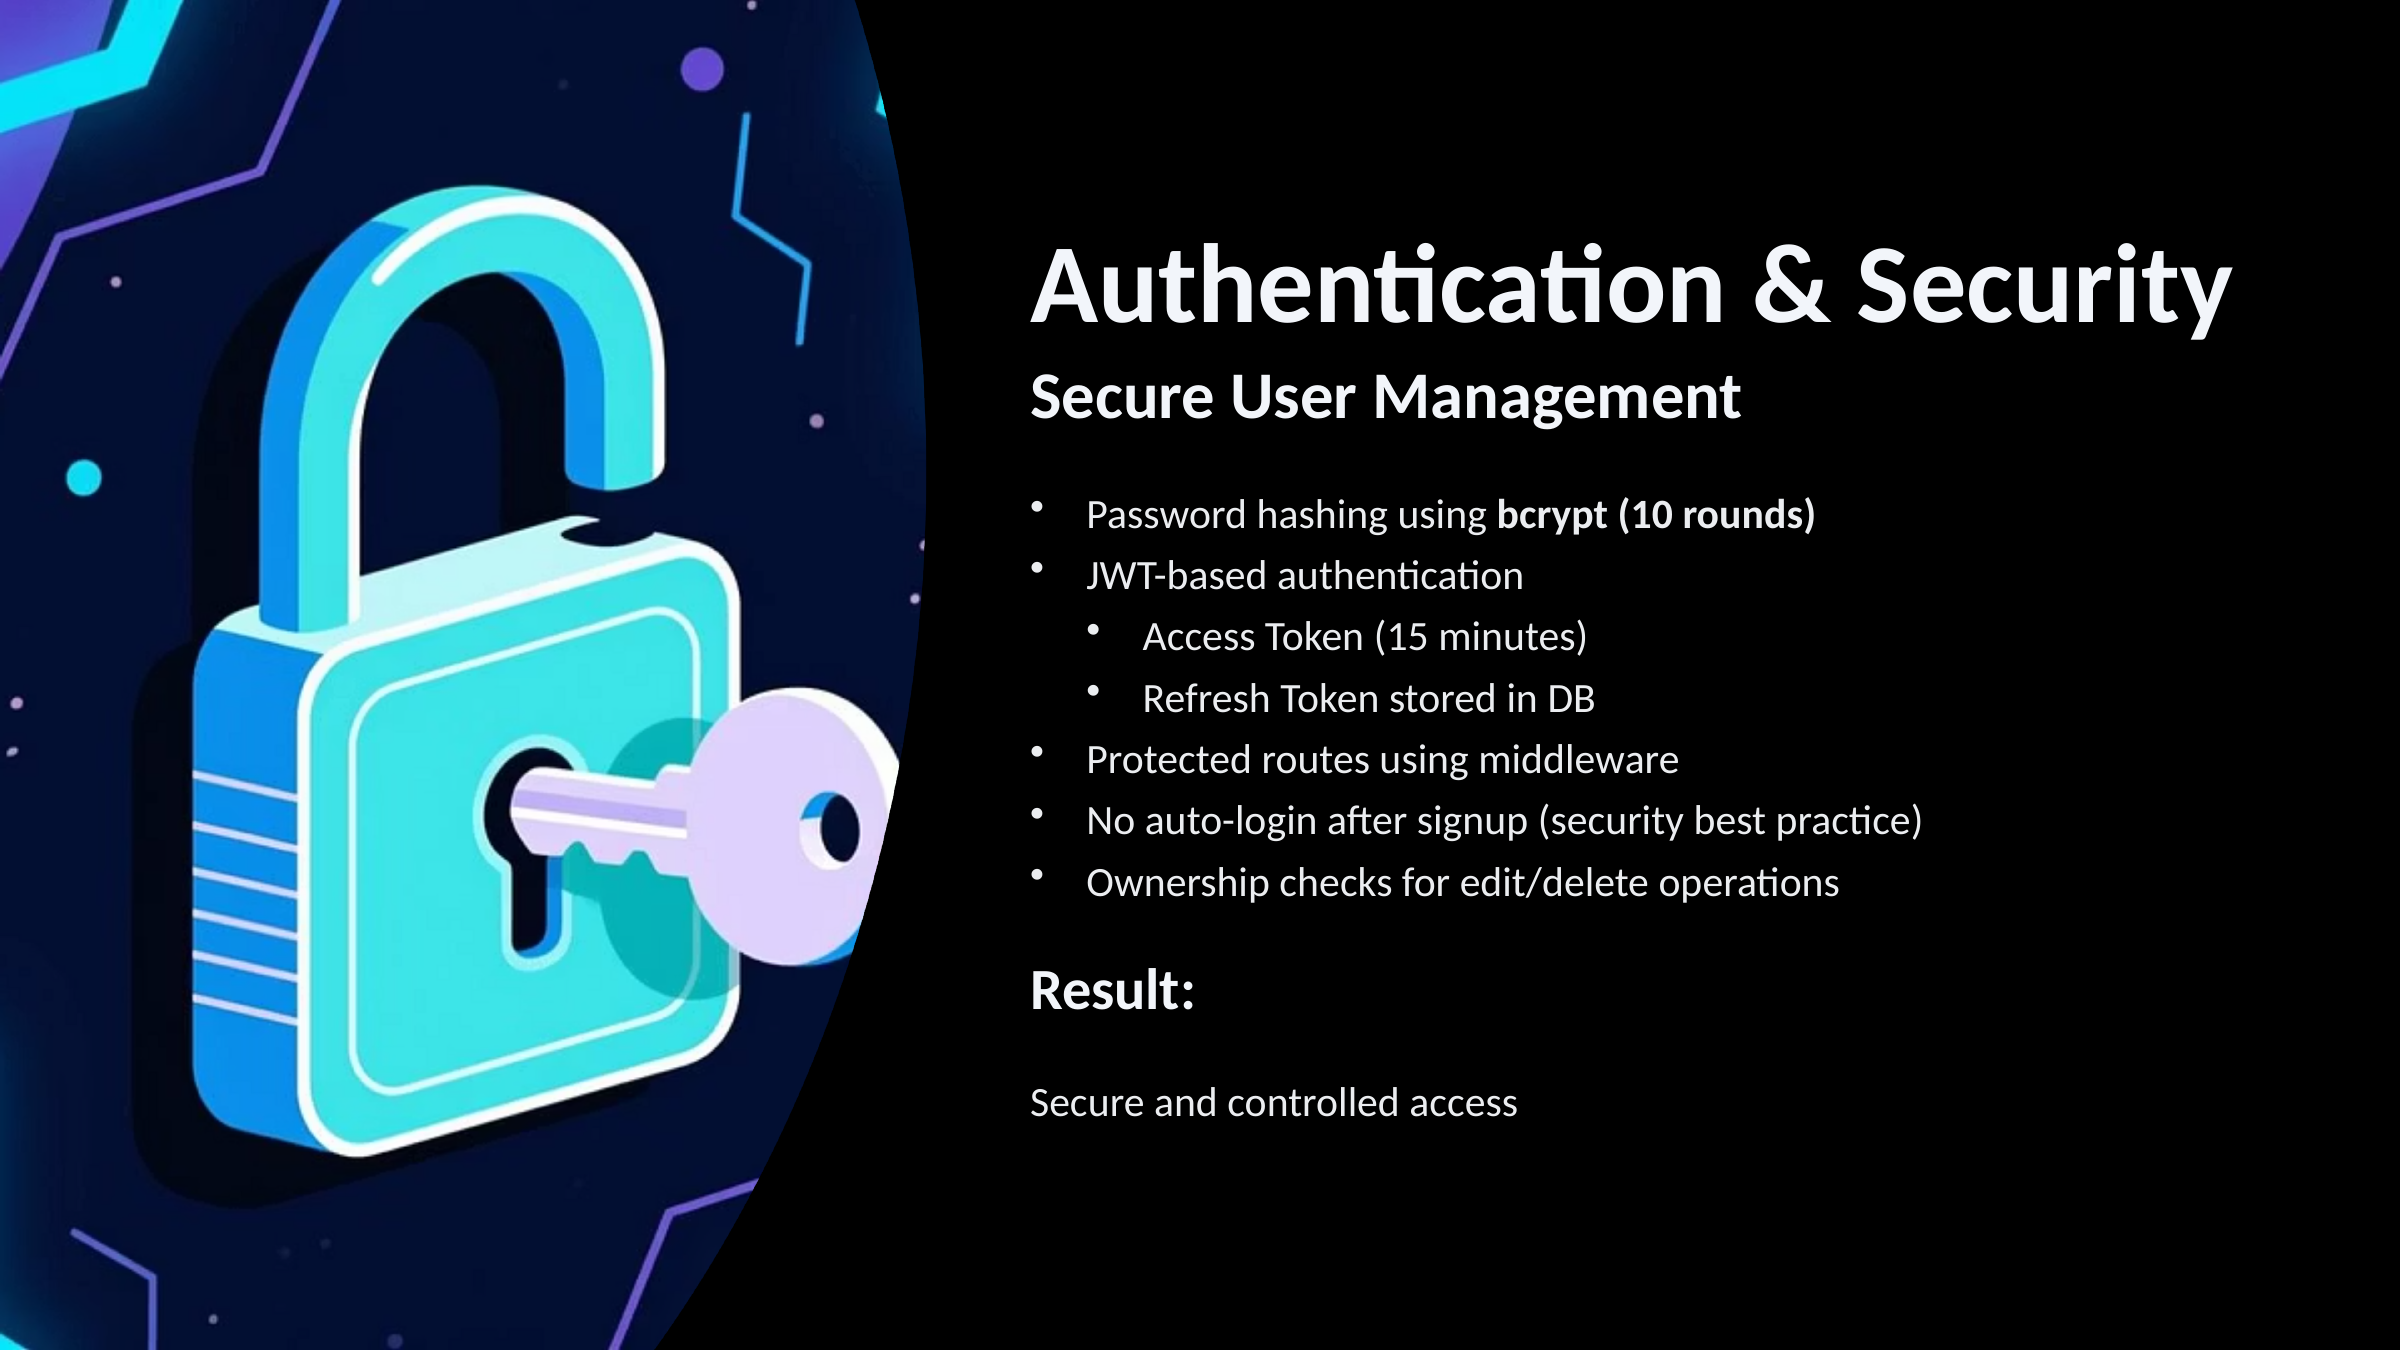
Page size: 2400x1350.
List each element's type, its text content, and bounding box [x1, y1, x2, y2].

text_box No auto-login after signup (security best practice) [1030, 795, 2270, 844]
picture [0, 0, 945, 1350]
text_box Secure and controlled access [1030, 1077, 2270, 1126]
text_box JWT-based authentication [1030, 549, 2270, 599]
text_box Password hashing using bcrypt (10 rounds) [1030, 488, 2270, 537]
text_box Access Token (15 minutes) [1030, 611, 2270, 660]
text_box Protected routes using middleware [1030, 734, 2270, 783]
text_box Result: [1030, 960, 1496, 1022]
text_box Authentication & Security [1030, 224, 2204, 346]
text_box Secure User Management [1030, 360, 1734, 433]
text_box Ownership checks for edit/delete operations [1030, 856, 2270, 906]
text_box Refresh Token stored in DB [1030, 672, 2270, 722]
